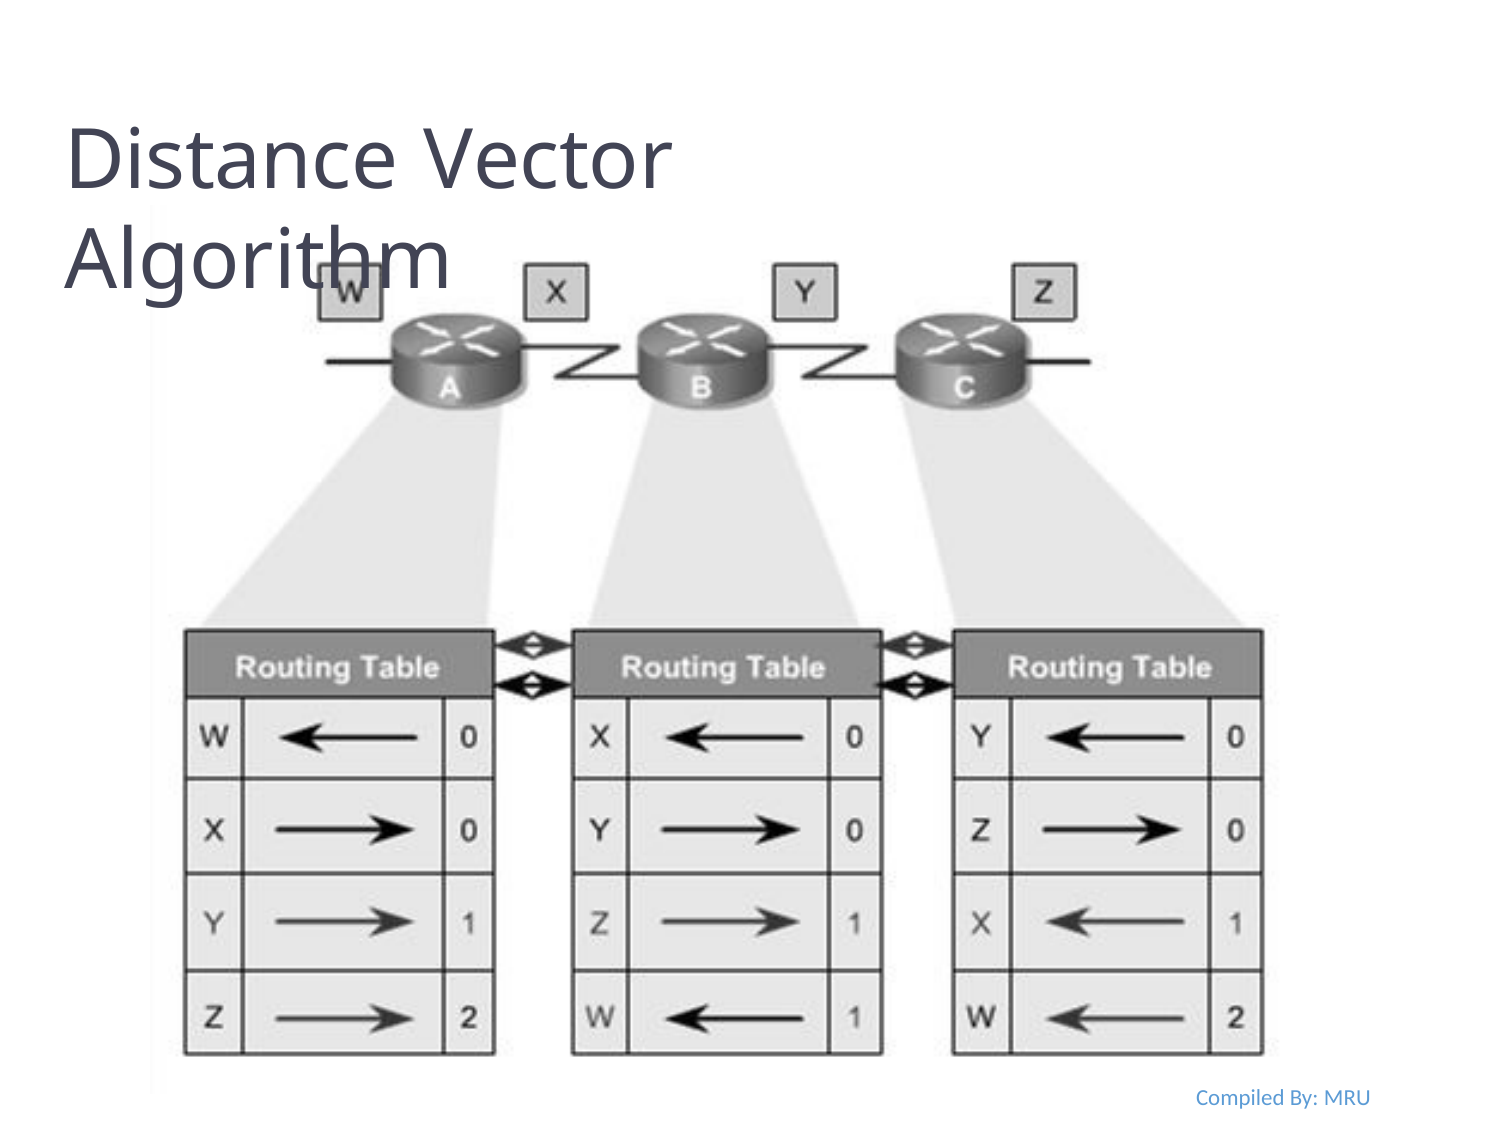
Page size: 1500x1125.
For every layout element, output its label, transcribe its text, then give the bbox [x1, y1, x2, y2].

text_box Compiled By: MRU [1181, 1074, 1477, 1119]
text_box Distance Vector Algorithm [62, 89, 1034, 305]
text_box [150, 205, 1325, 1094]
